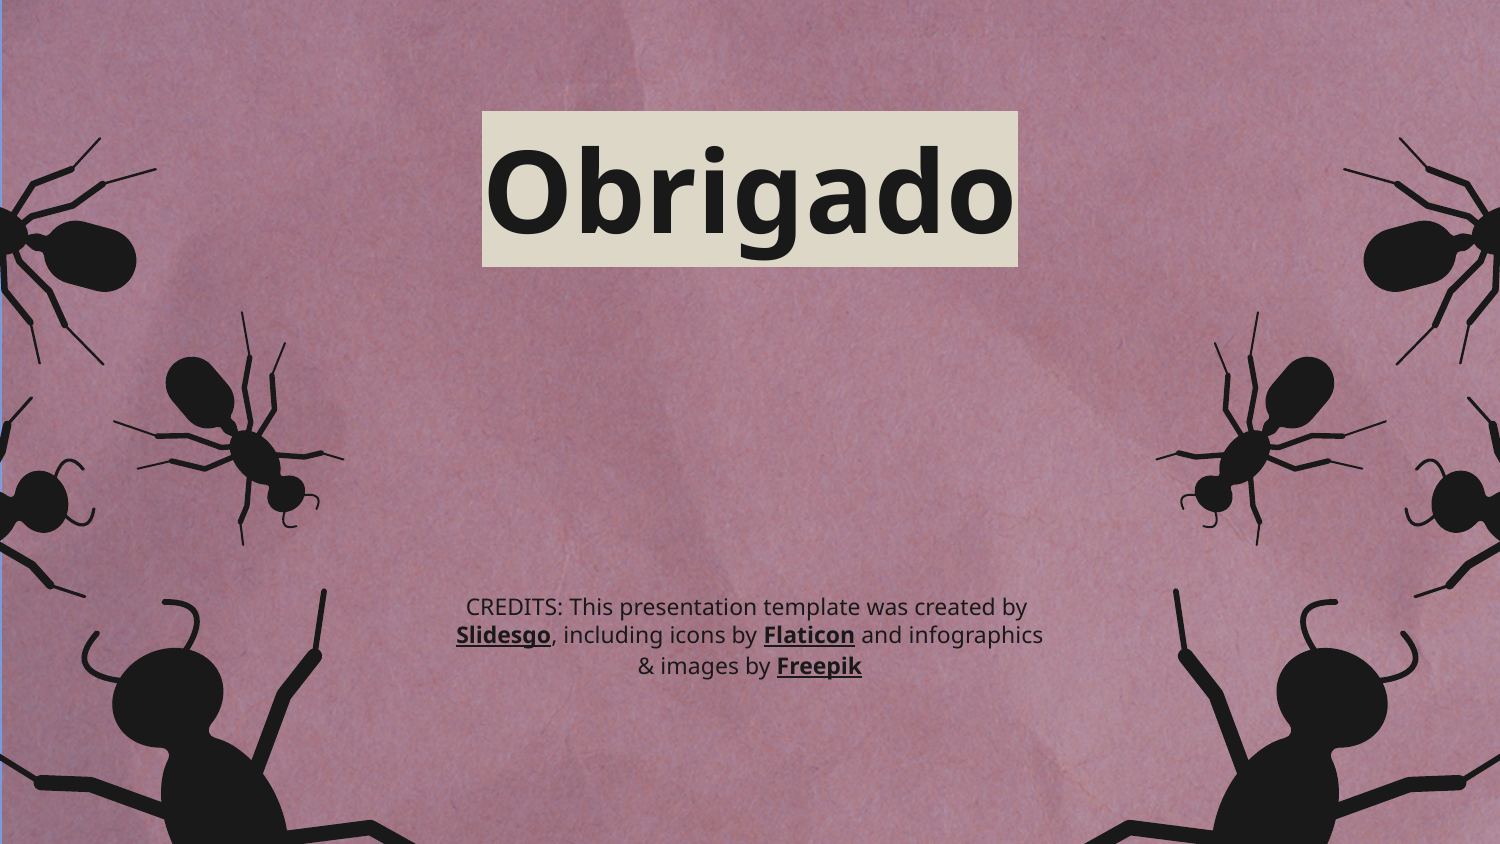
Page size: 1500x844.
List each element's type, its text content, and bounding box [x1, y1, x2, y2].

title Obrigado [434, 104, 1066, 274]
title Formigas: Caracteristicas [2, 0, 1500, 844]
